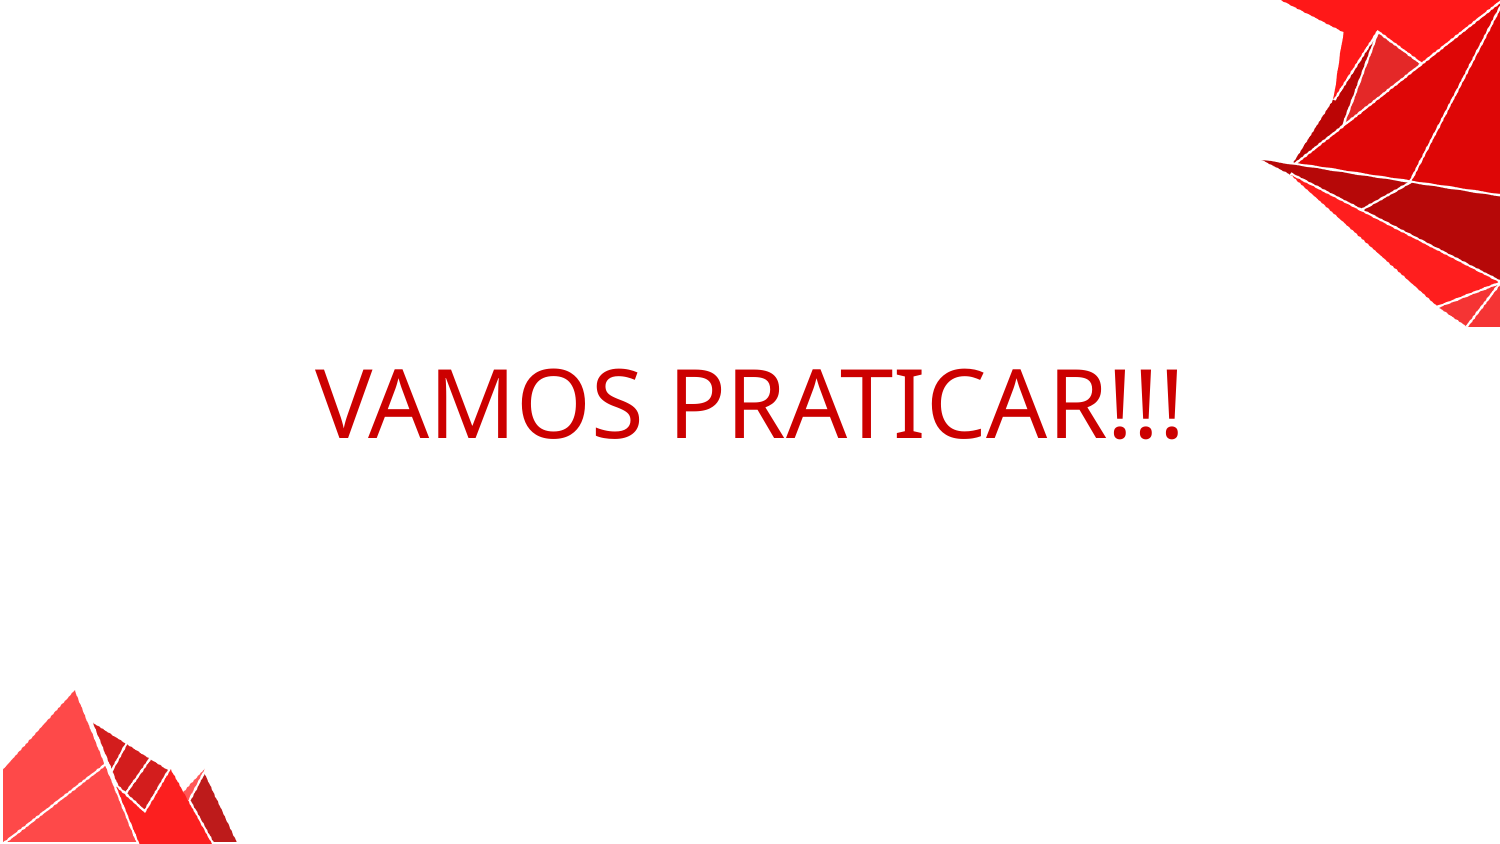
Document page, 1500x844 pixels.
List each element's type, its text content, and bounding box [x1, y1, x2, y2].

picture [0, 0, 1500, 844]
text_box VAMOS PRATICAR!!! [118, 327, 1382, 422]
